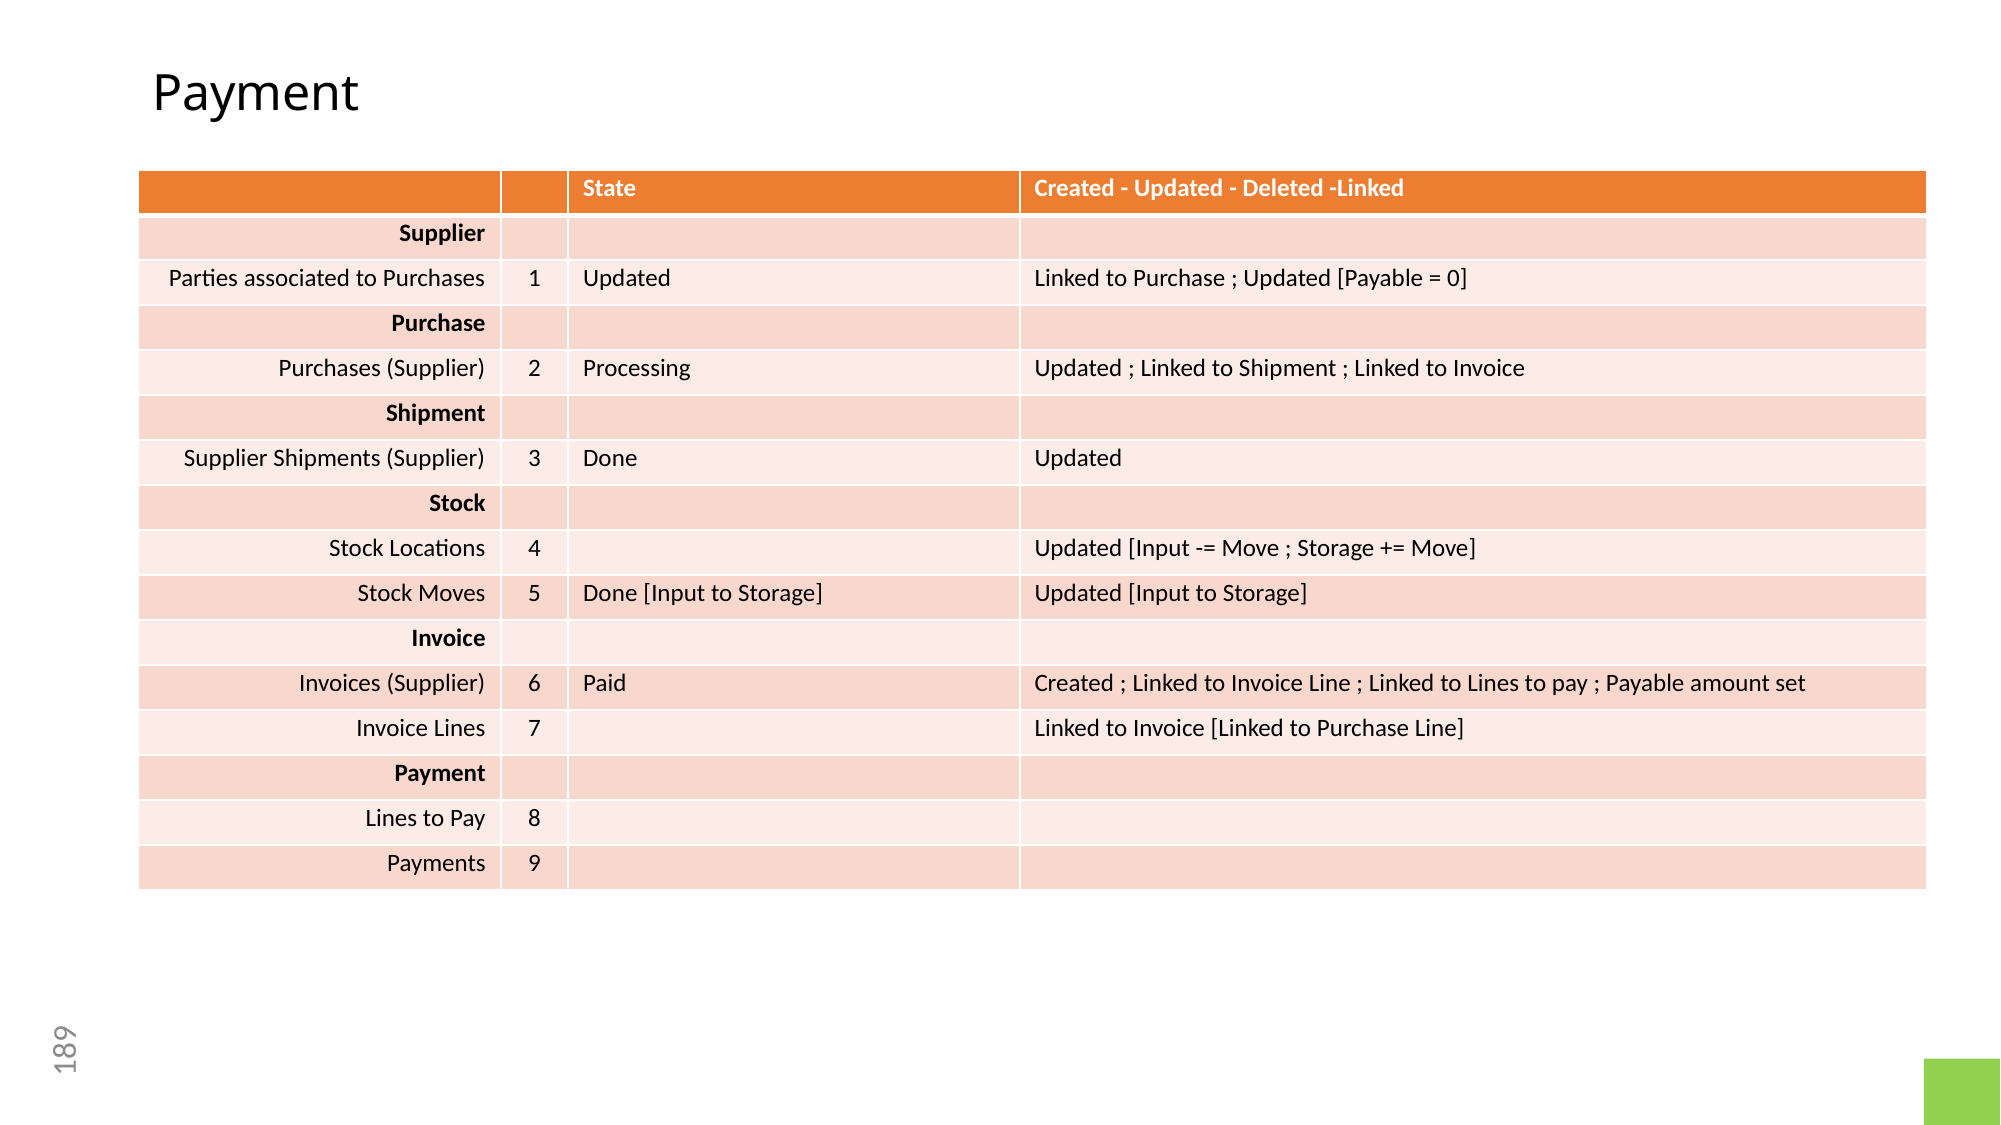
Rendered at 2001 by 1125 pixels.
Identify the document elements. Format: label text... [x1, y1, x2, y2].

table_cell Purchases (Supplier) [139, 351, 500, 394]
table_cell [502, 396, 567, 439]
table_cell [1021, 396, 1926, 439]
table_cell Stock Moves [139, 576, 500, 619]
table_cell 7 [502, 711, 567, 754]
table_cell Shipment [139, 396, 500, 439]
table_cell Updated [569, 261, 1019, 304]
table_cell Parties associated to Purchases [139, 261, 500, 304]
table_cell Invoice Lines [139, 711, 500, 754]
table_cell [569, 621, 1019, 664]
table_cell [569, 801, 1019, 844]
table_cell Done [569, 441, 1019, 484]
table_cell [502, 218, 567, 259]
table_cell 6 [502, 666, 567, 709]
table_cell [569, 531, 1019, 574]
table_cell Done [Input to Storage] [569, 576, 1019, 619]
text_box [1923, 1058, 2000, 1125]
table_cell [569, 711, 1019, 754]
table_cell 3 [502, 441, 567, 484]
table_cell 4 [502, 531, 567, 574]
table_header Created - Updated - Deleted -Linked [1021, 171, 1926, 213]
table_cell Lines to Pay [139, 801, 500, 844]
table_cell Updated [Input -= Move ; Storage += Move] [1021, 531, 1926, 574]
table_cell [502, 486, 567, 529]
table_cell [1021, 756, 1926, 799]
table_cell 9 [502, 846, 567, 889]
table_cell Payment [139, 756, 500, 799]
table_cell Invoice [139, 621, 500, 664]
table_cell Linked to Invoice [Linked to Purchase Line] [1021, 711, 1926, 754]
table_cell [1021, 486, 1926, 529]
table_cell Supplier [139, 218, 500, 259]
table_cell [569, 486, 1019, 529]
table_cell Created ; Linked to Invoice Line ; Linked to Lines to pay ; Payable amount set [1021, 666, 1926, 709]
table_cell Updated ; Linked to Shipment ; Linked to Invoice [1021, 351, 1926, 394]
table_cell Updated [1021, 441, 1926, 484]
table_cell Processing [569, 351, 1019, 394]
table_cell Stock [139, 486, 500, 529]
table_cell Invoices (Supplier) [139, 666, 500, 709]
table_cell Stock Locations [139, 531, 500, 574]
table_cell Purchase [139, 306, 500, 349]
table_cell [569, 846, 1019, 889]
table_header [502, 171, 567, 213]
title Payment [137, 59, 1863, 136]
table_cell Supplier Shipments (Supplier) [139, 441, 500, 484]
table_cell [1021, 306, 1926, 349]
table_cell [569, 396, 1019, 439]
table_cell Paid [569, 666, 1019, 709]
table_cell [1021, 846, 1926, 889]
table_cell [1021, 218, 1926, 259]
table_cell Linked to Purchase ; Updated [Payable = 0] [1021, 261, 1926, 304]
table_cell 1 [502, 261, 567, 304]
table_cell [502, 621, 567, 664]
table_cell Payments [139, 846, 500, 889]
table_cell 5 [502, 576, 567, 619]
table_cell Updated [Input to Storage] [1021, 576, 1926, 619]
table_cell 8 [502, 801, 567, 844]
table_header State [569, 171, 1019, 213]
table_cell [569, 756, 1019, 799]
table_cell 2 [502, 351, 567, 394]
table_cell [502, 306, 567, 349]
table_cell [502, 756, 567, 799]
slide_number 189 [32, 995, 93, 1108]
table_cell [1021, 801, 1926, 844]
table_header [139, 171, 500, 213]
table_cell [569, 218, 1019, 259]
table_cell [569, 306, 1019, 349]
table_cell [1021, 621, 1926, 664]
